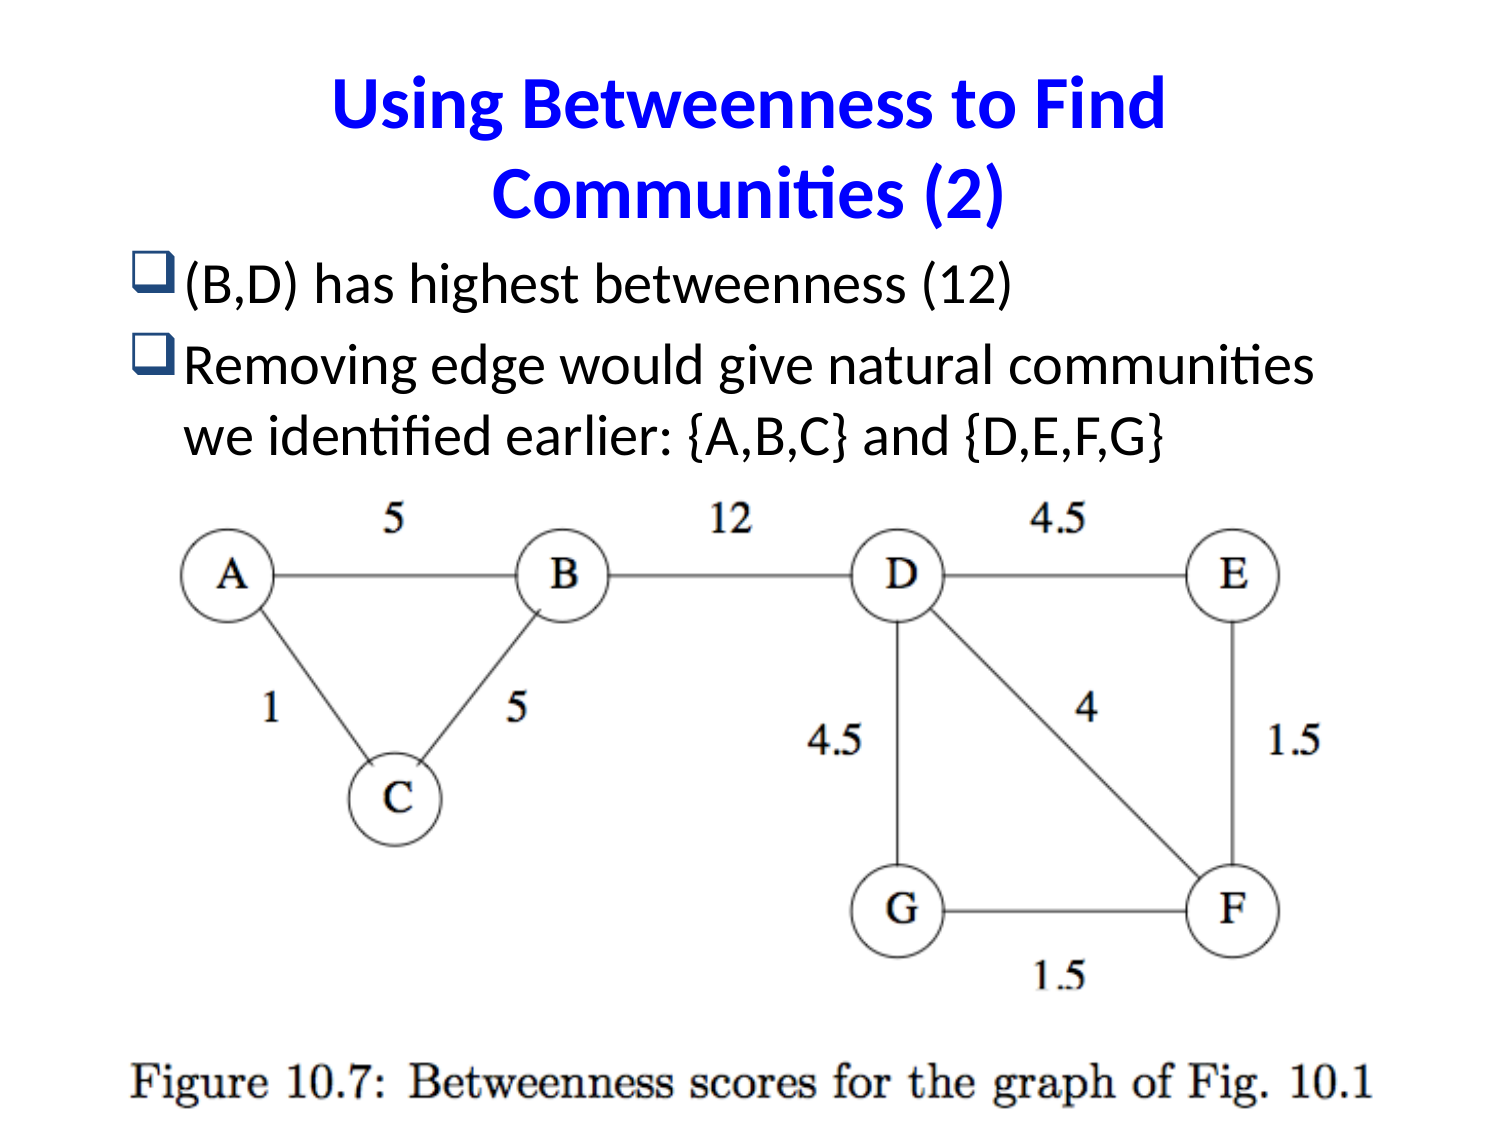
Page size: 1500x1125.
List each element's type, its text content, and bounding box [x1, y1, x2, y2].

list (B,D) has highest betweenness (12) Removing edge would give natural communities we identified earlier: {A,B,C} and {D,E,F,G} [112, 237, 1388, 483]
picture [0, 484, 1500, 1125]
title Using Betweenness to Find Communities (2) [112, 50, 1388, 237]
